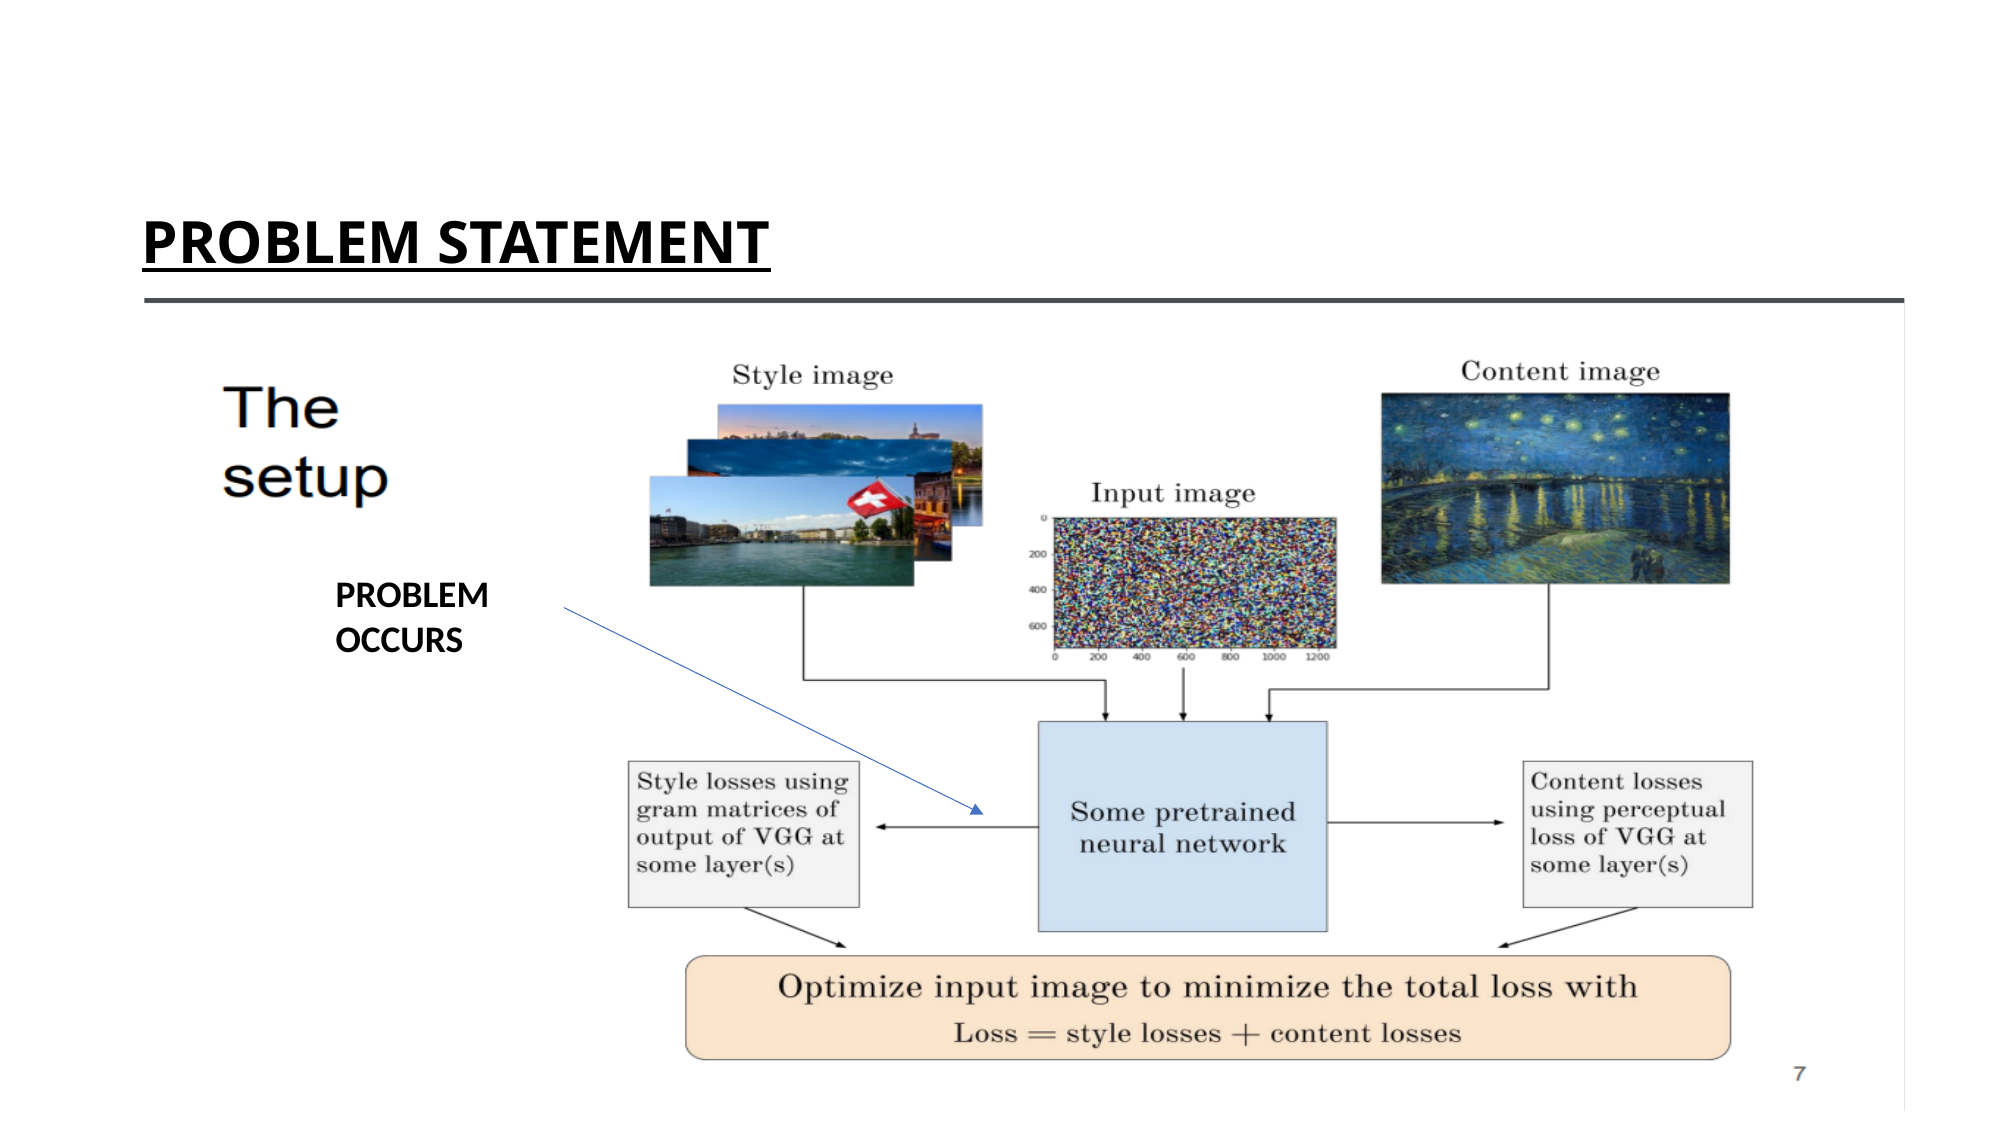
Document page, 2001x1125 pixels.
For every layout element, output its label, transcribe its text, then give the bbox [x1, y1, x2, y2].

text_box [563, 607, 984, 815]
text_box PROBLEM STATEMENT [127, 197, 1000, 283]
picture [144, 298, 1905, 1111]
